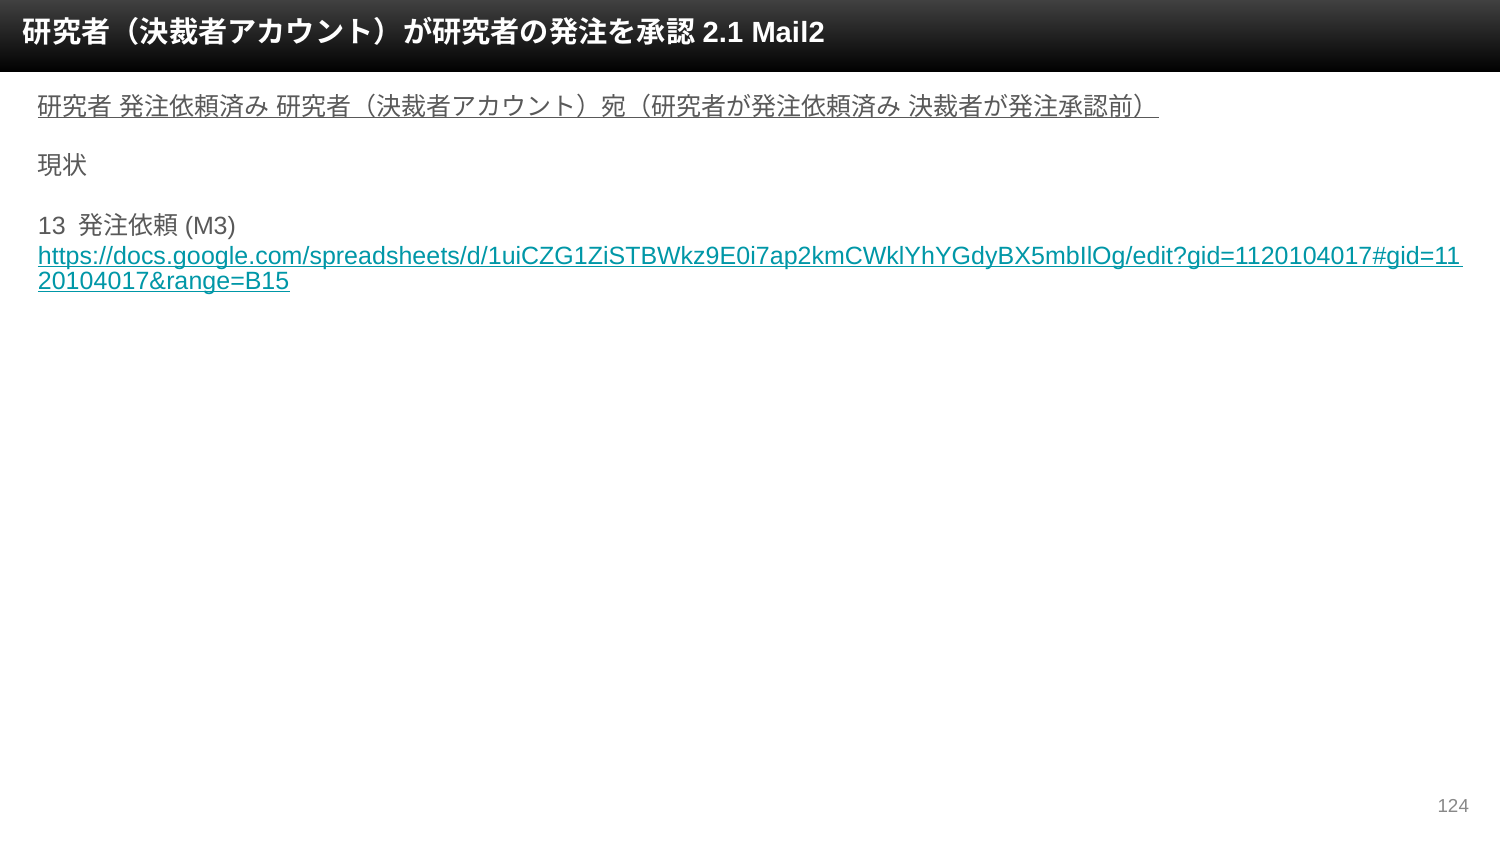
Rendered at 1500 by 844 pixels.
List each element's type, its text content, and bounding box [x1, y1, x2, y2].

text_box ‹#› [1378, 782, 1481, 827]
text_box 研究者（決裁者アカウント）が研究者の発注を承認2.1 Mail2 [22, 13, 1291, 59]
text_box 研究者 発注依頼済み 研究者（決裁者アカウント）宛（研究者が発注依頼済み 決裁者が発注承認前） 現状 13 発注依頼(M3) https://docs.google.com/spreadsheets/d/1uiCZG1ZiSTBWkz9E0i7ap2kmCWklYhYGdyBX5mbIlOg/edit?gid=1120104017#gid=1120104017&range=B15 [22, 75, 1489, 315]
text_box [0, 0, 1500, 72]
